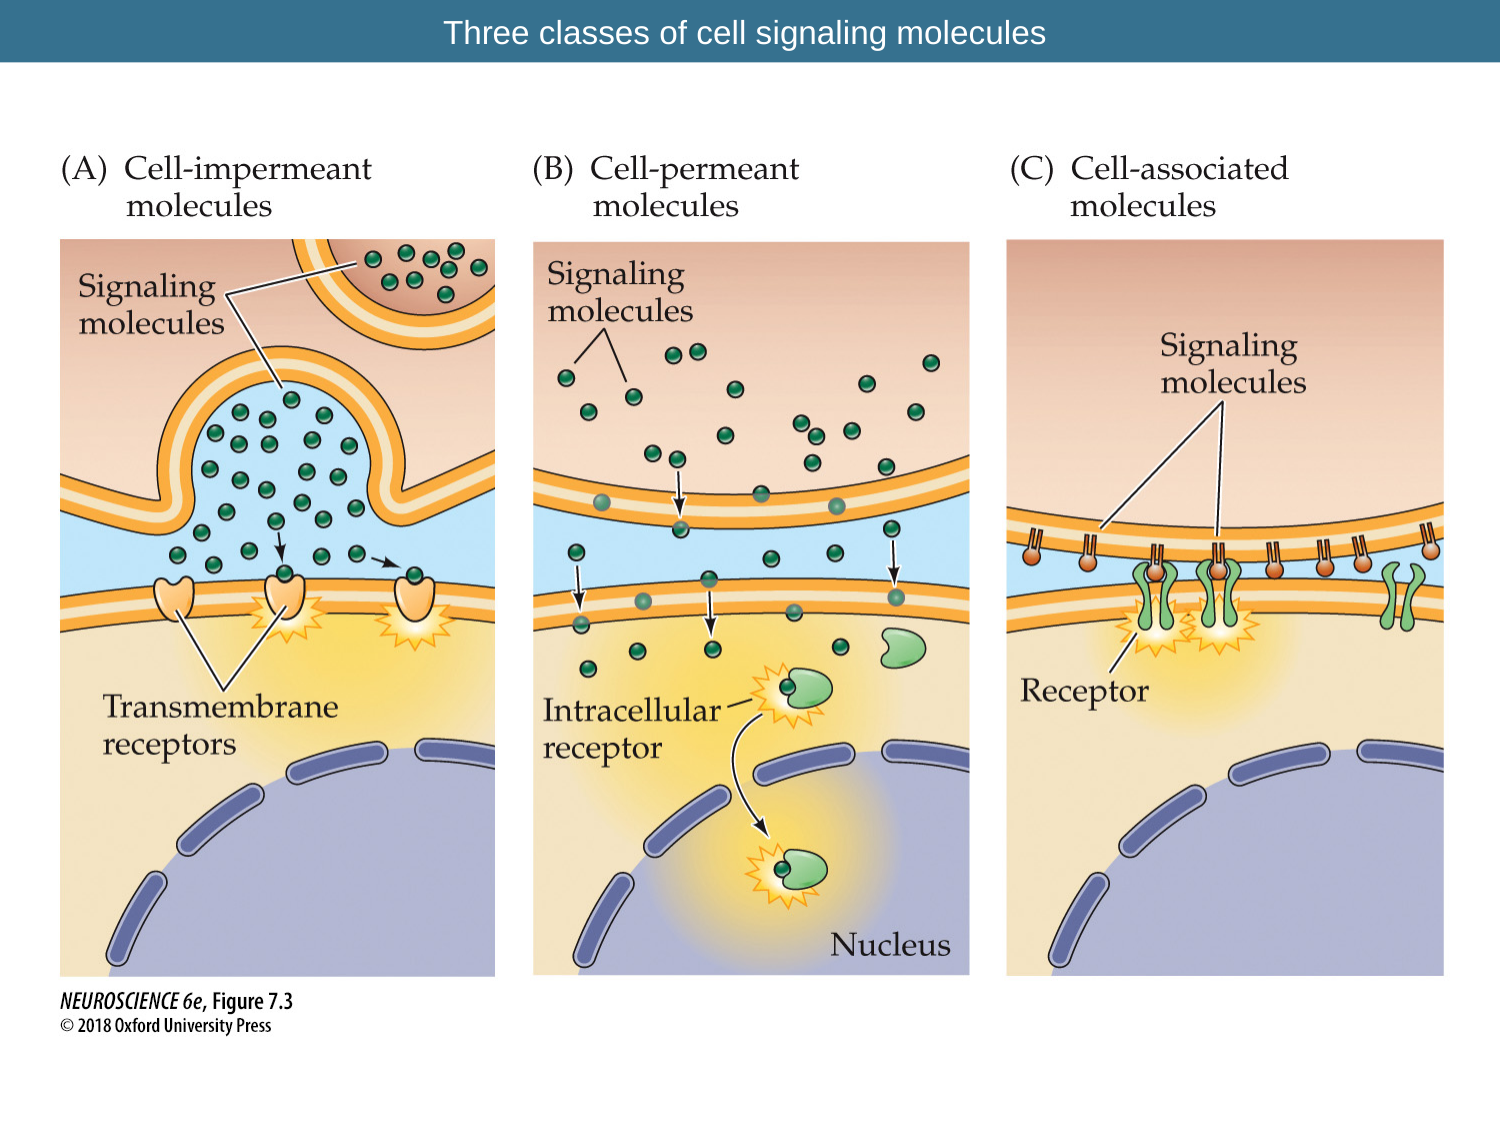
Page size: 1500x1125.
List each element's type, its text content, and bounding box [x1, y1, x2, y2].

picture [49, 147, 1451, 1040]
title Three classes of cell signaling molecules [0, 0, 1500, 63]
